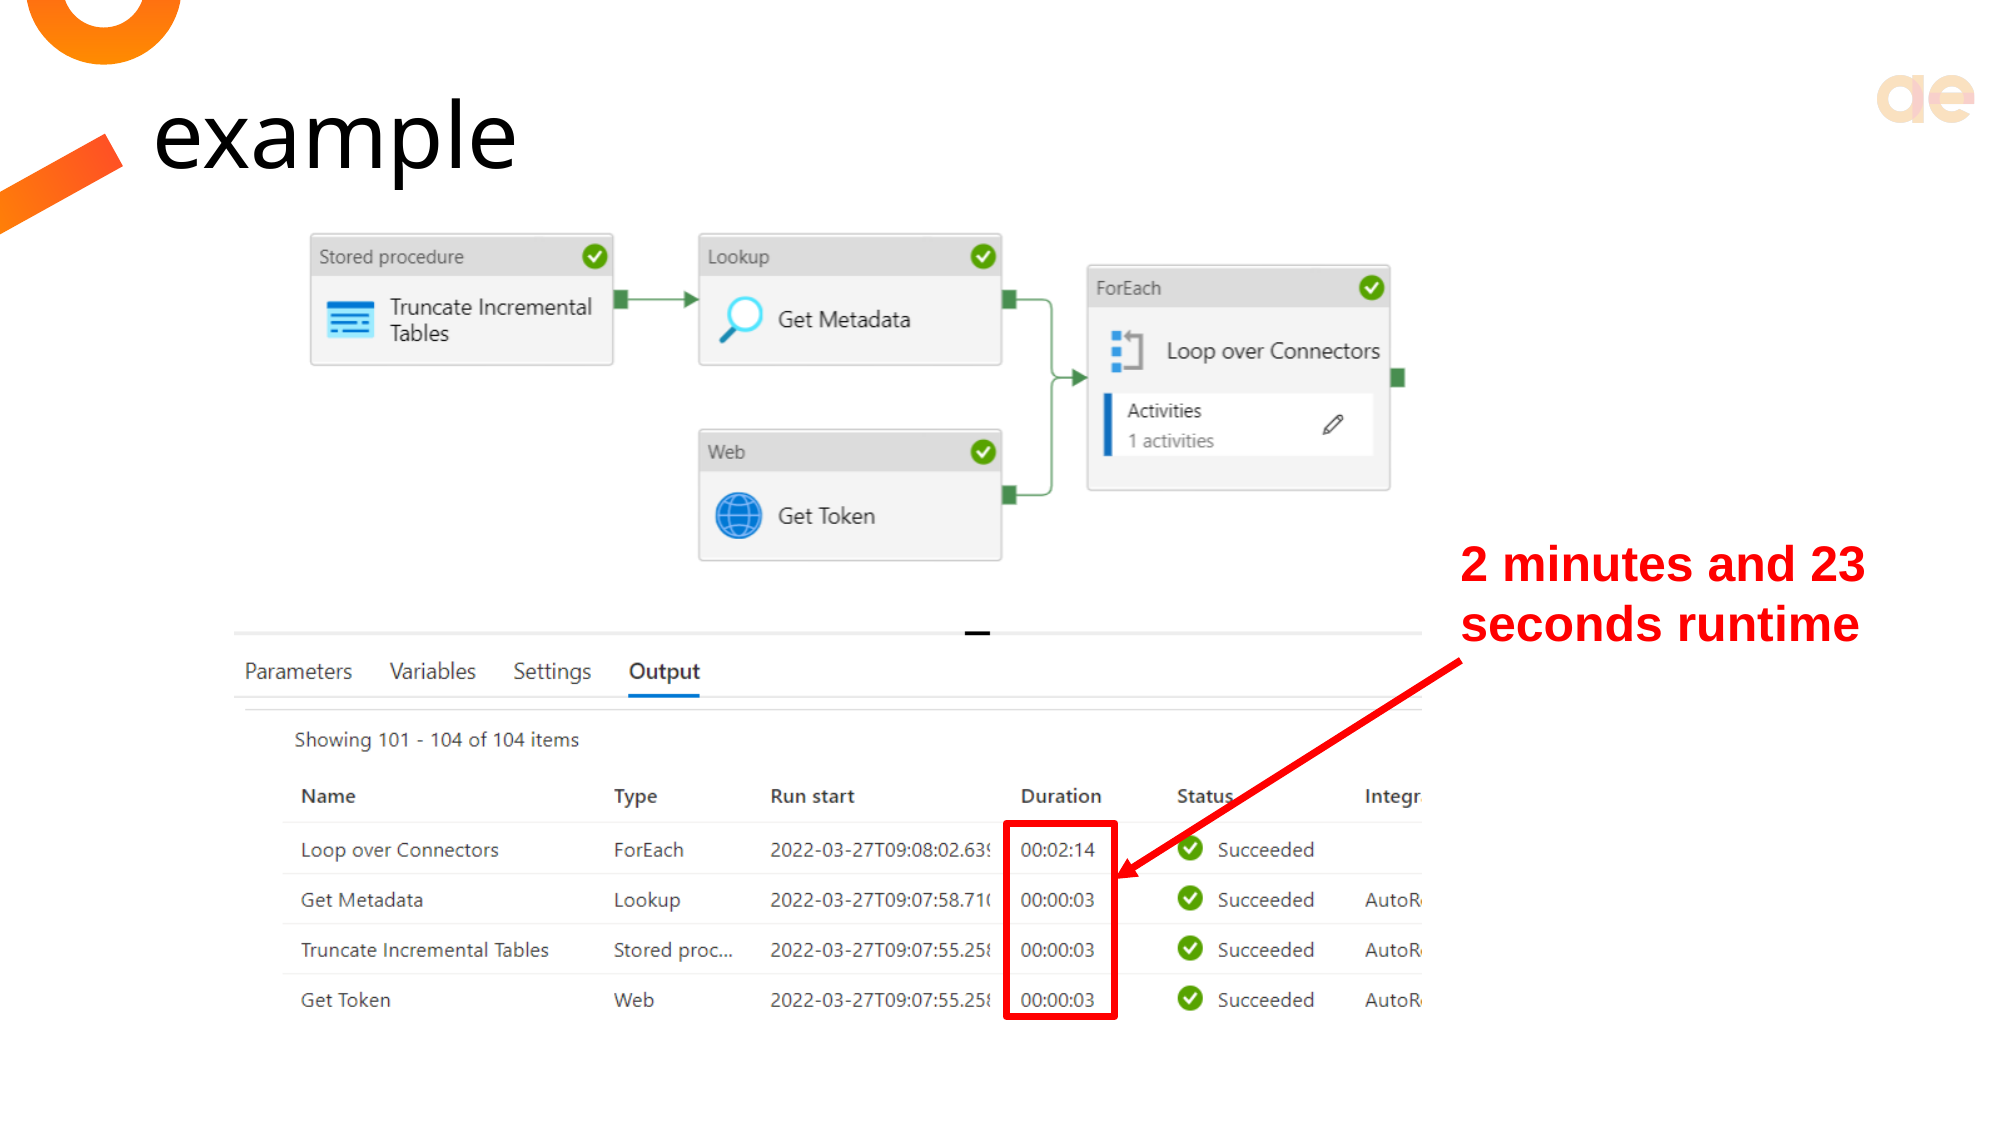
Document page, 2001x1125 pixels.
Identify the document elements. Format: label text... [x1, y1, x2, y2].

picture [1877, 75, 1975, 123]
picture [234, 206, 1422, 1017]
title example [137, 82, 1683, 239]
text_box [1114, 660, 1461, 880]
text_box 2 minutes and 23 seconds runtime [1445, 523, 2000, 659]
